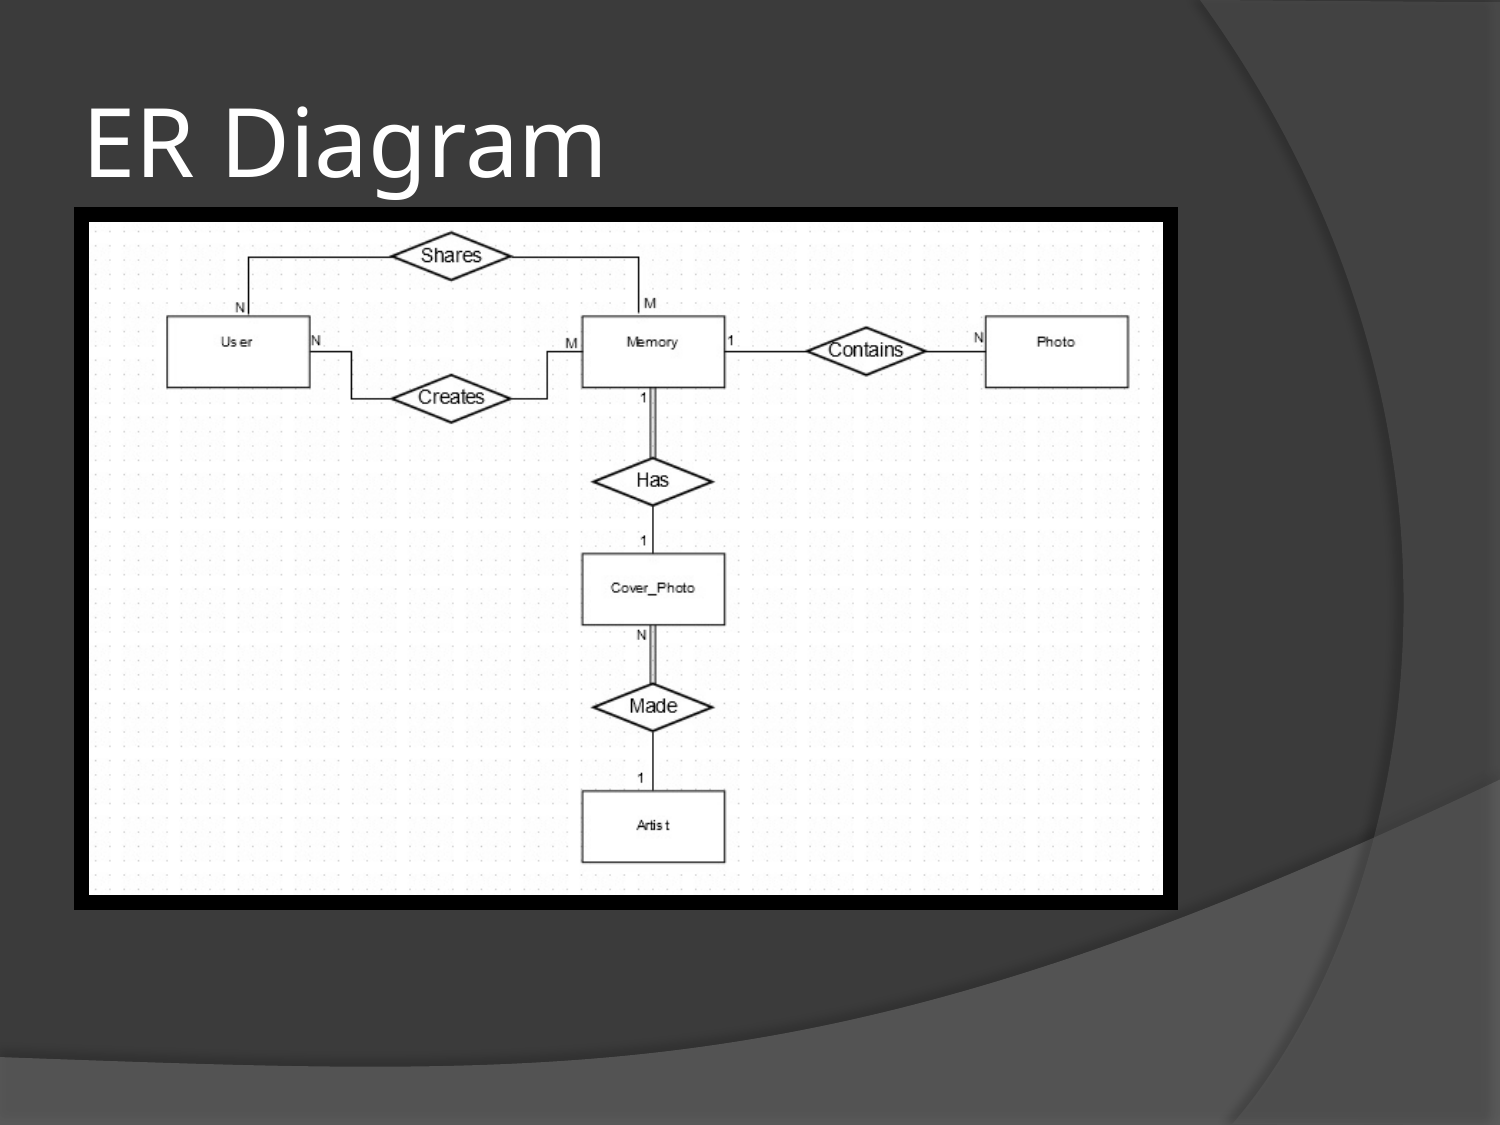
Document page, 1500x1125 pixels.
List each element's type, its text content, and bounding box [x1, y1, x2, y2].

picture [88, 221, 1164, 896]
title ER Diagram [75, 45, 1301, 233]
